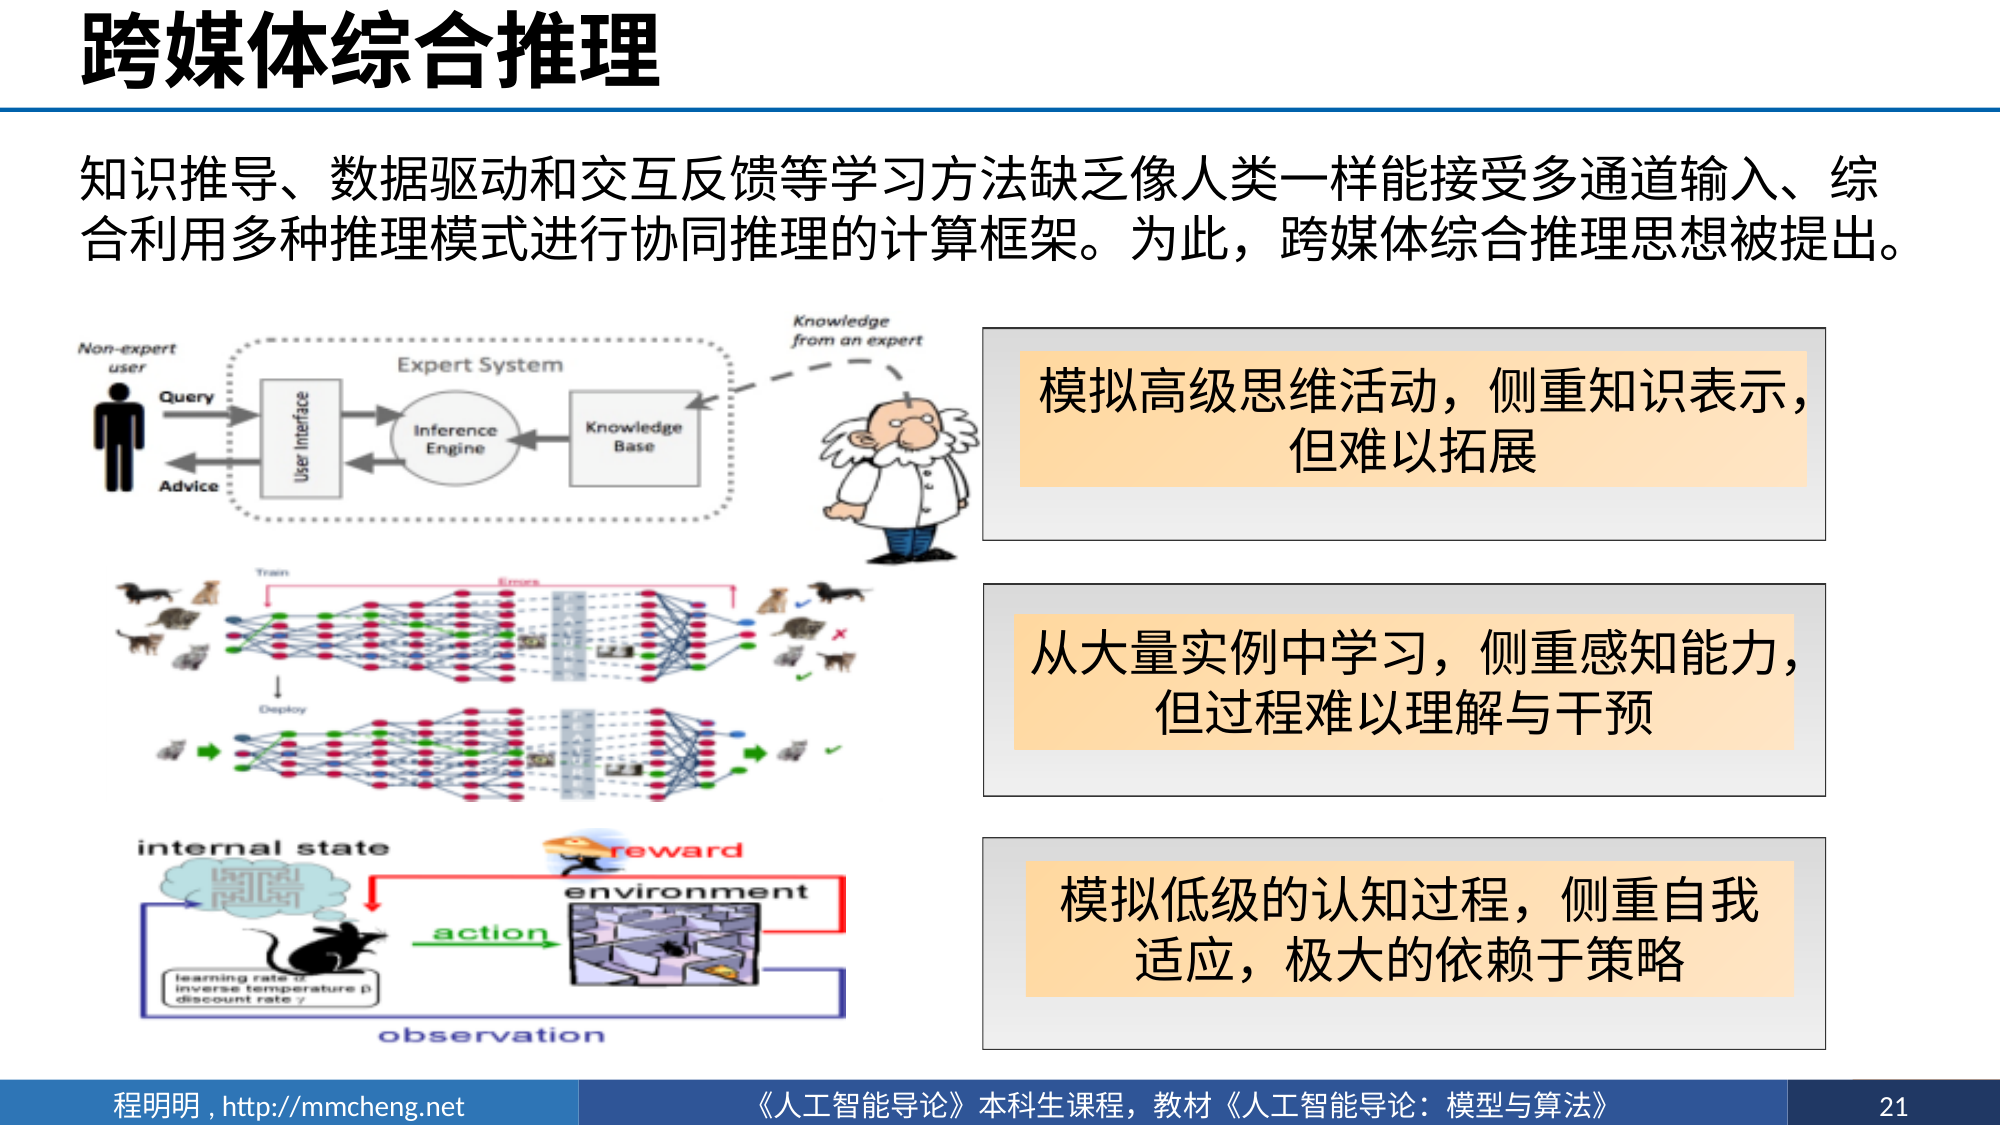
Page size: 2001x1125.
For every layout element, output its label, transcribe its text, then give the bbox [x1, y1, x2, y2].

title 跨媒体综合推理 [64, 0, 2000, 110]
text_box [64, 140, 1900, 1050]
